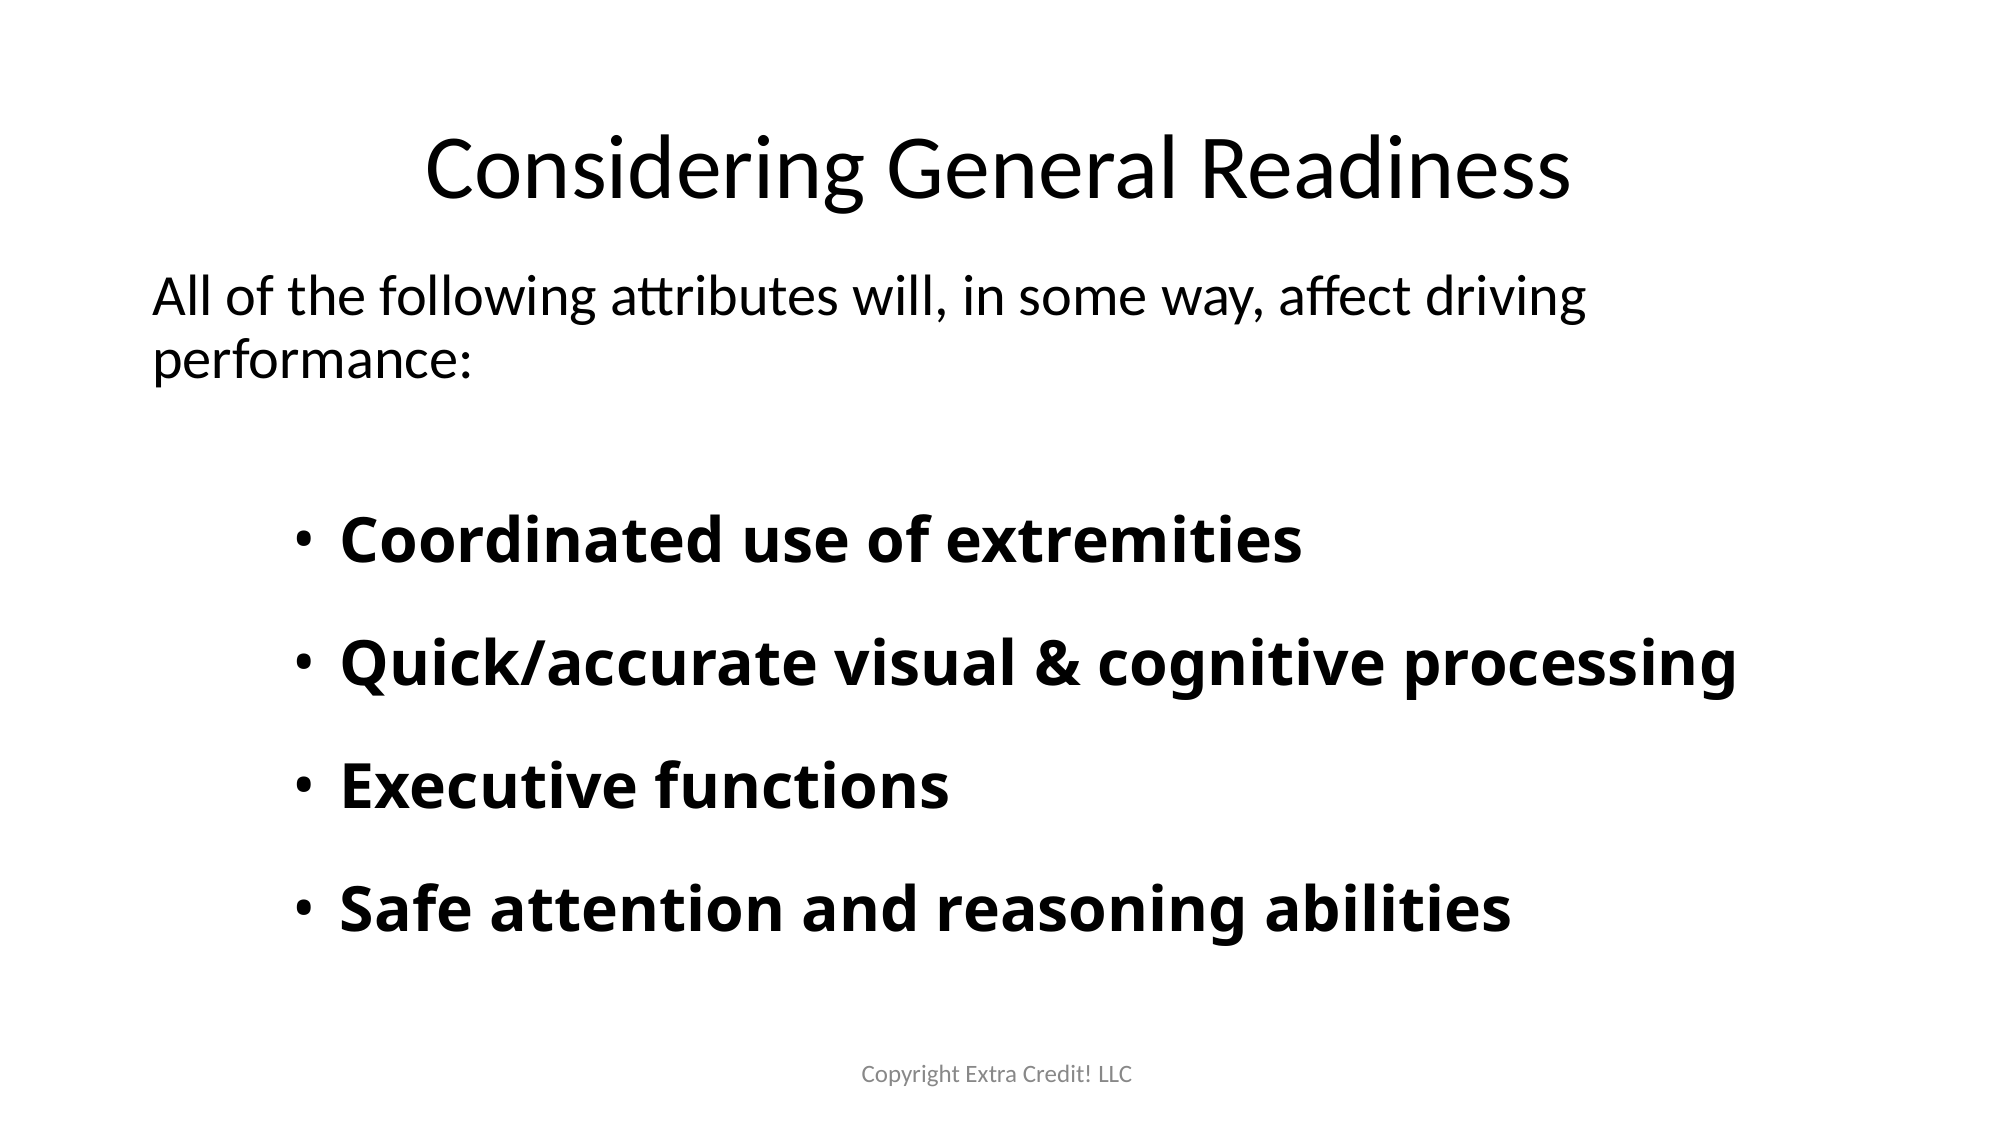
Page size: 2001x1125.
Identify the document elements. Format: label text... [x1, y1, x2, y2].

title Considering General Readiness [137, 59, 1863, 257]
footer Copyright Extra Credit! LLC [662, 1042, 1338, 1103]
list All of the following attributes will, in some way, affect driving performance: Coordinated use of extremities Quick/accurate visual & cognitive processing Executive functions Safe attention and reasoning abilities [137, 257, 1863, 1014]
